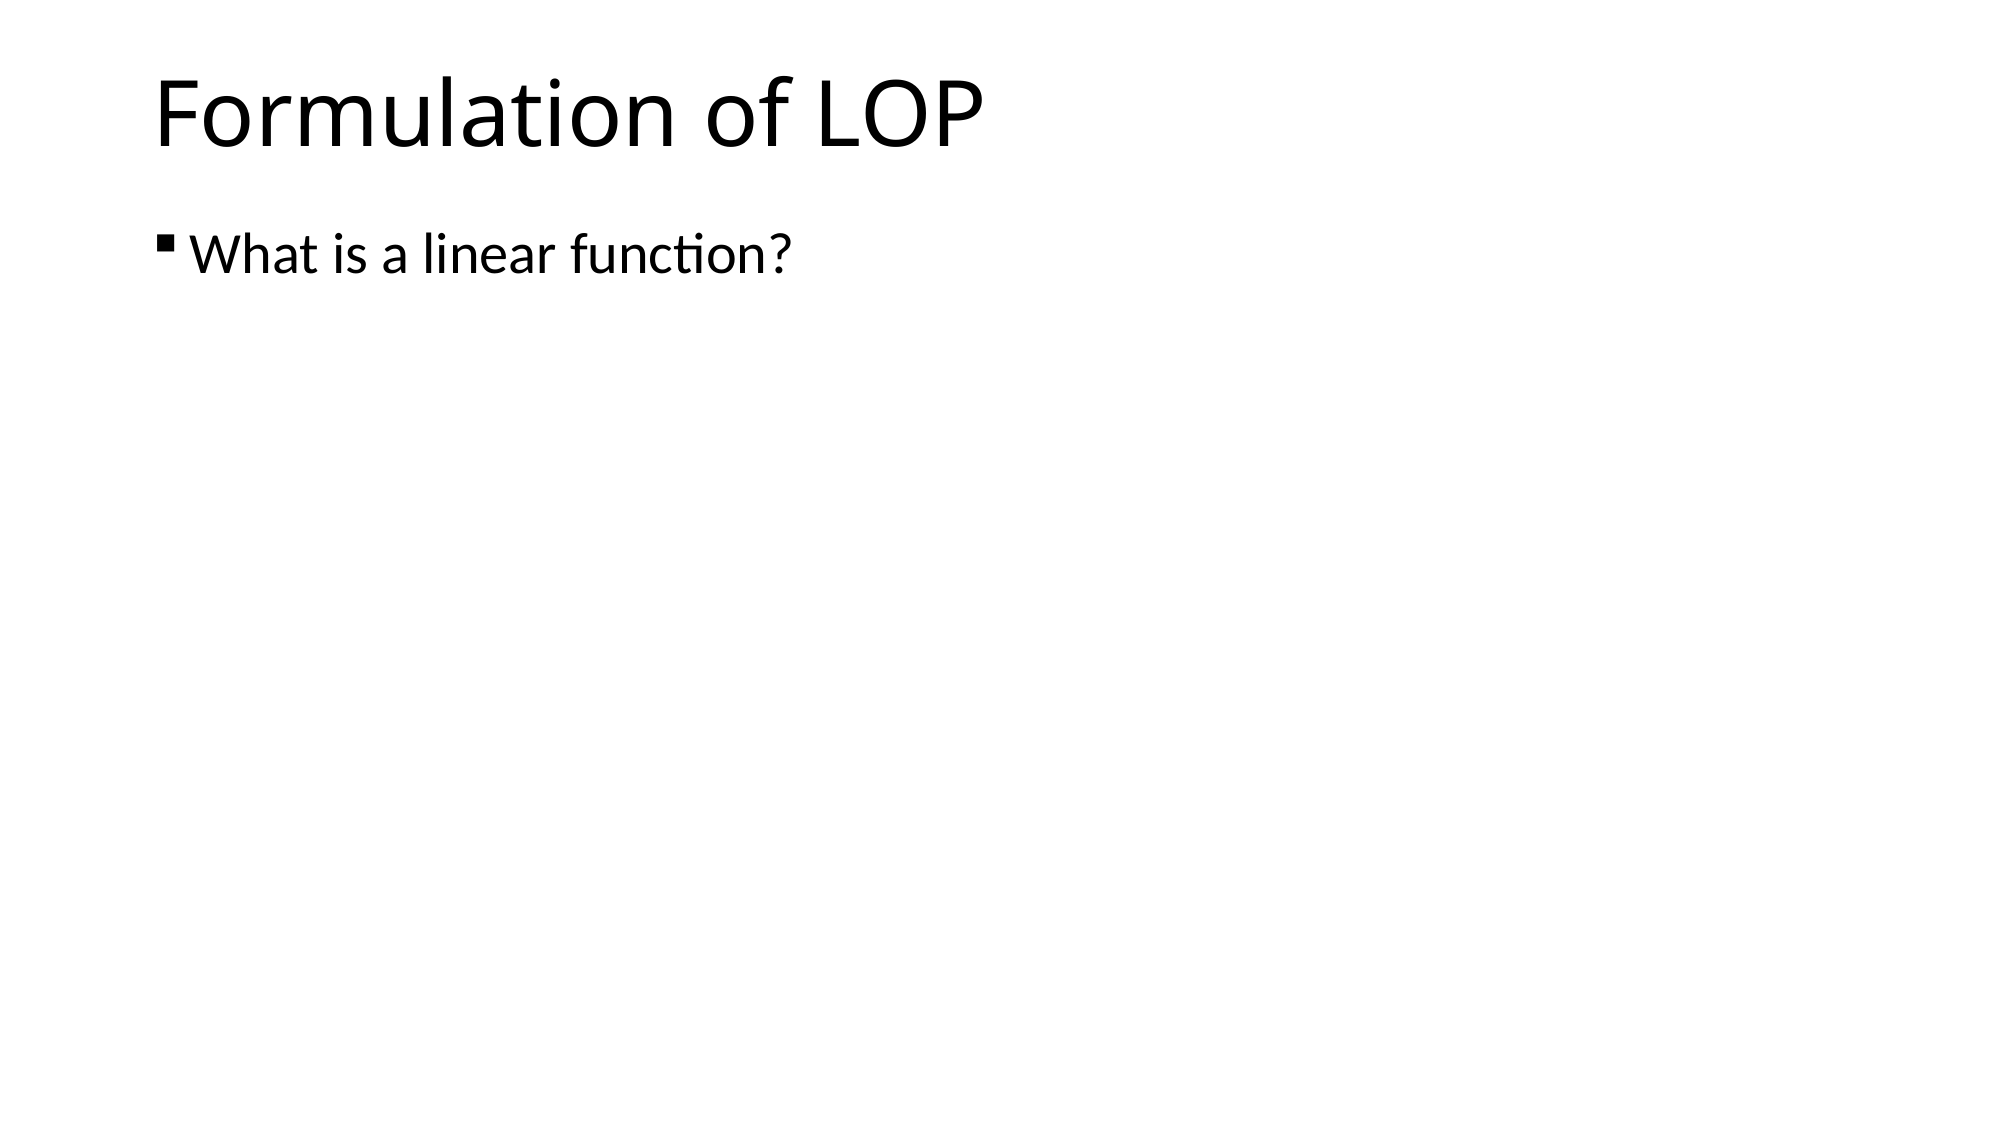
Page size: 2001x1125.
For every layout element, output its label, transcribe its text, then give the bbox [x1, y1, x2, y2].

list What is a linear function? [137, 215, 1863, 1050]
title Formulation of LOP [137, 59, 1863, 196]
